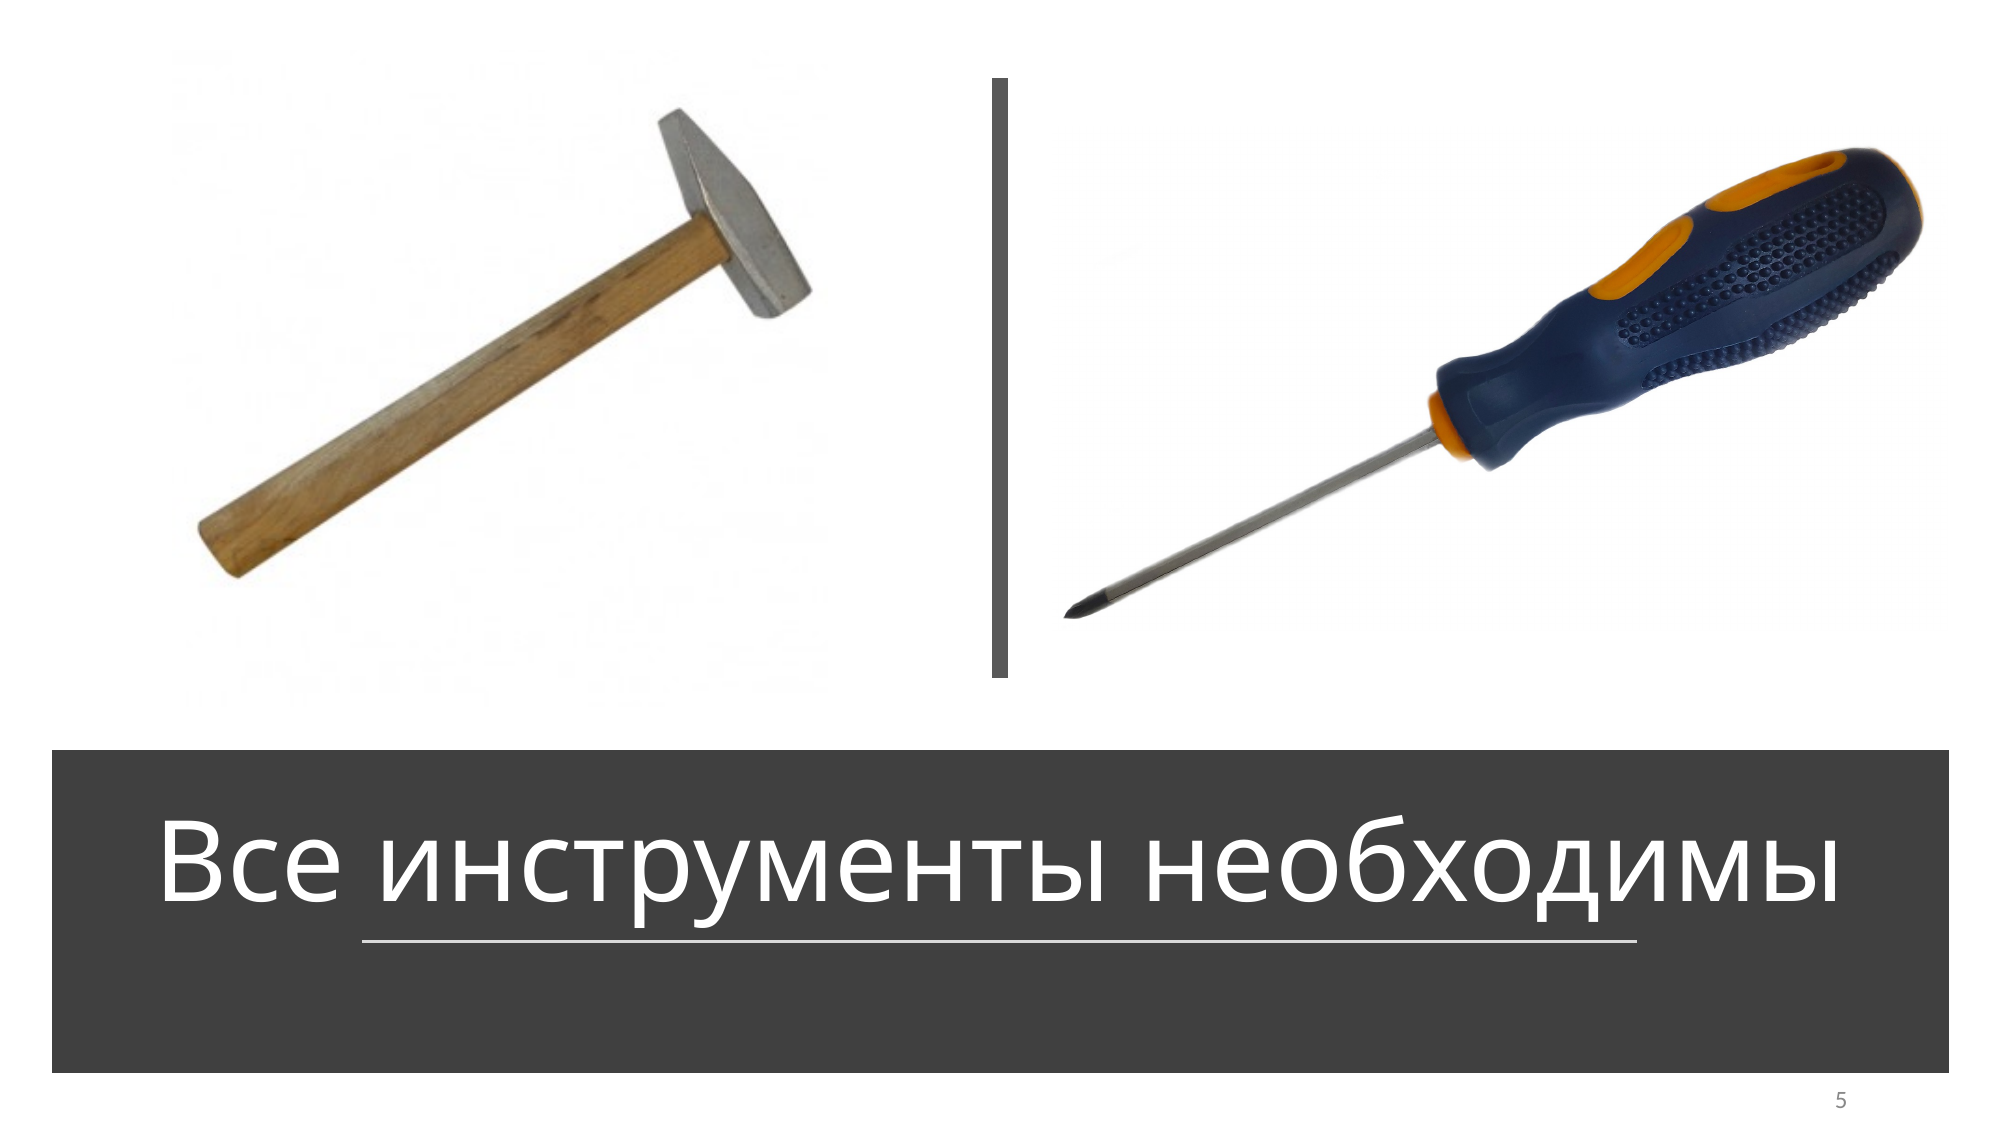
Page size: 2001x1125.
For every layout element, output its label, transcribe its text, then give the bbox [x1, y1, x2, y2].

text_box [61, 759, 1939, 1064]
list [172, 50, 828, 707]
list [1052, 126, 1948, 631]
slide_number 5 [1412, 1069, 1863, 1125]
title Все инструменты необходимы [86, 780, 1914, 933]
